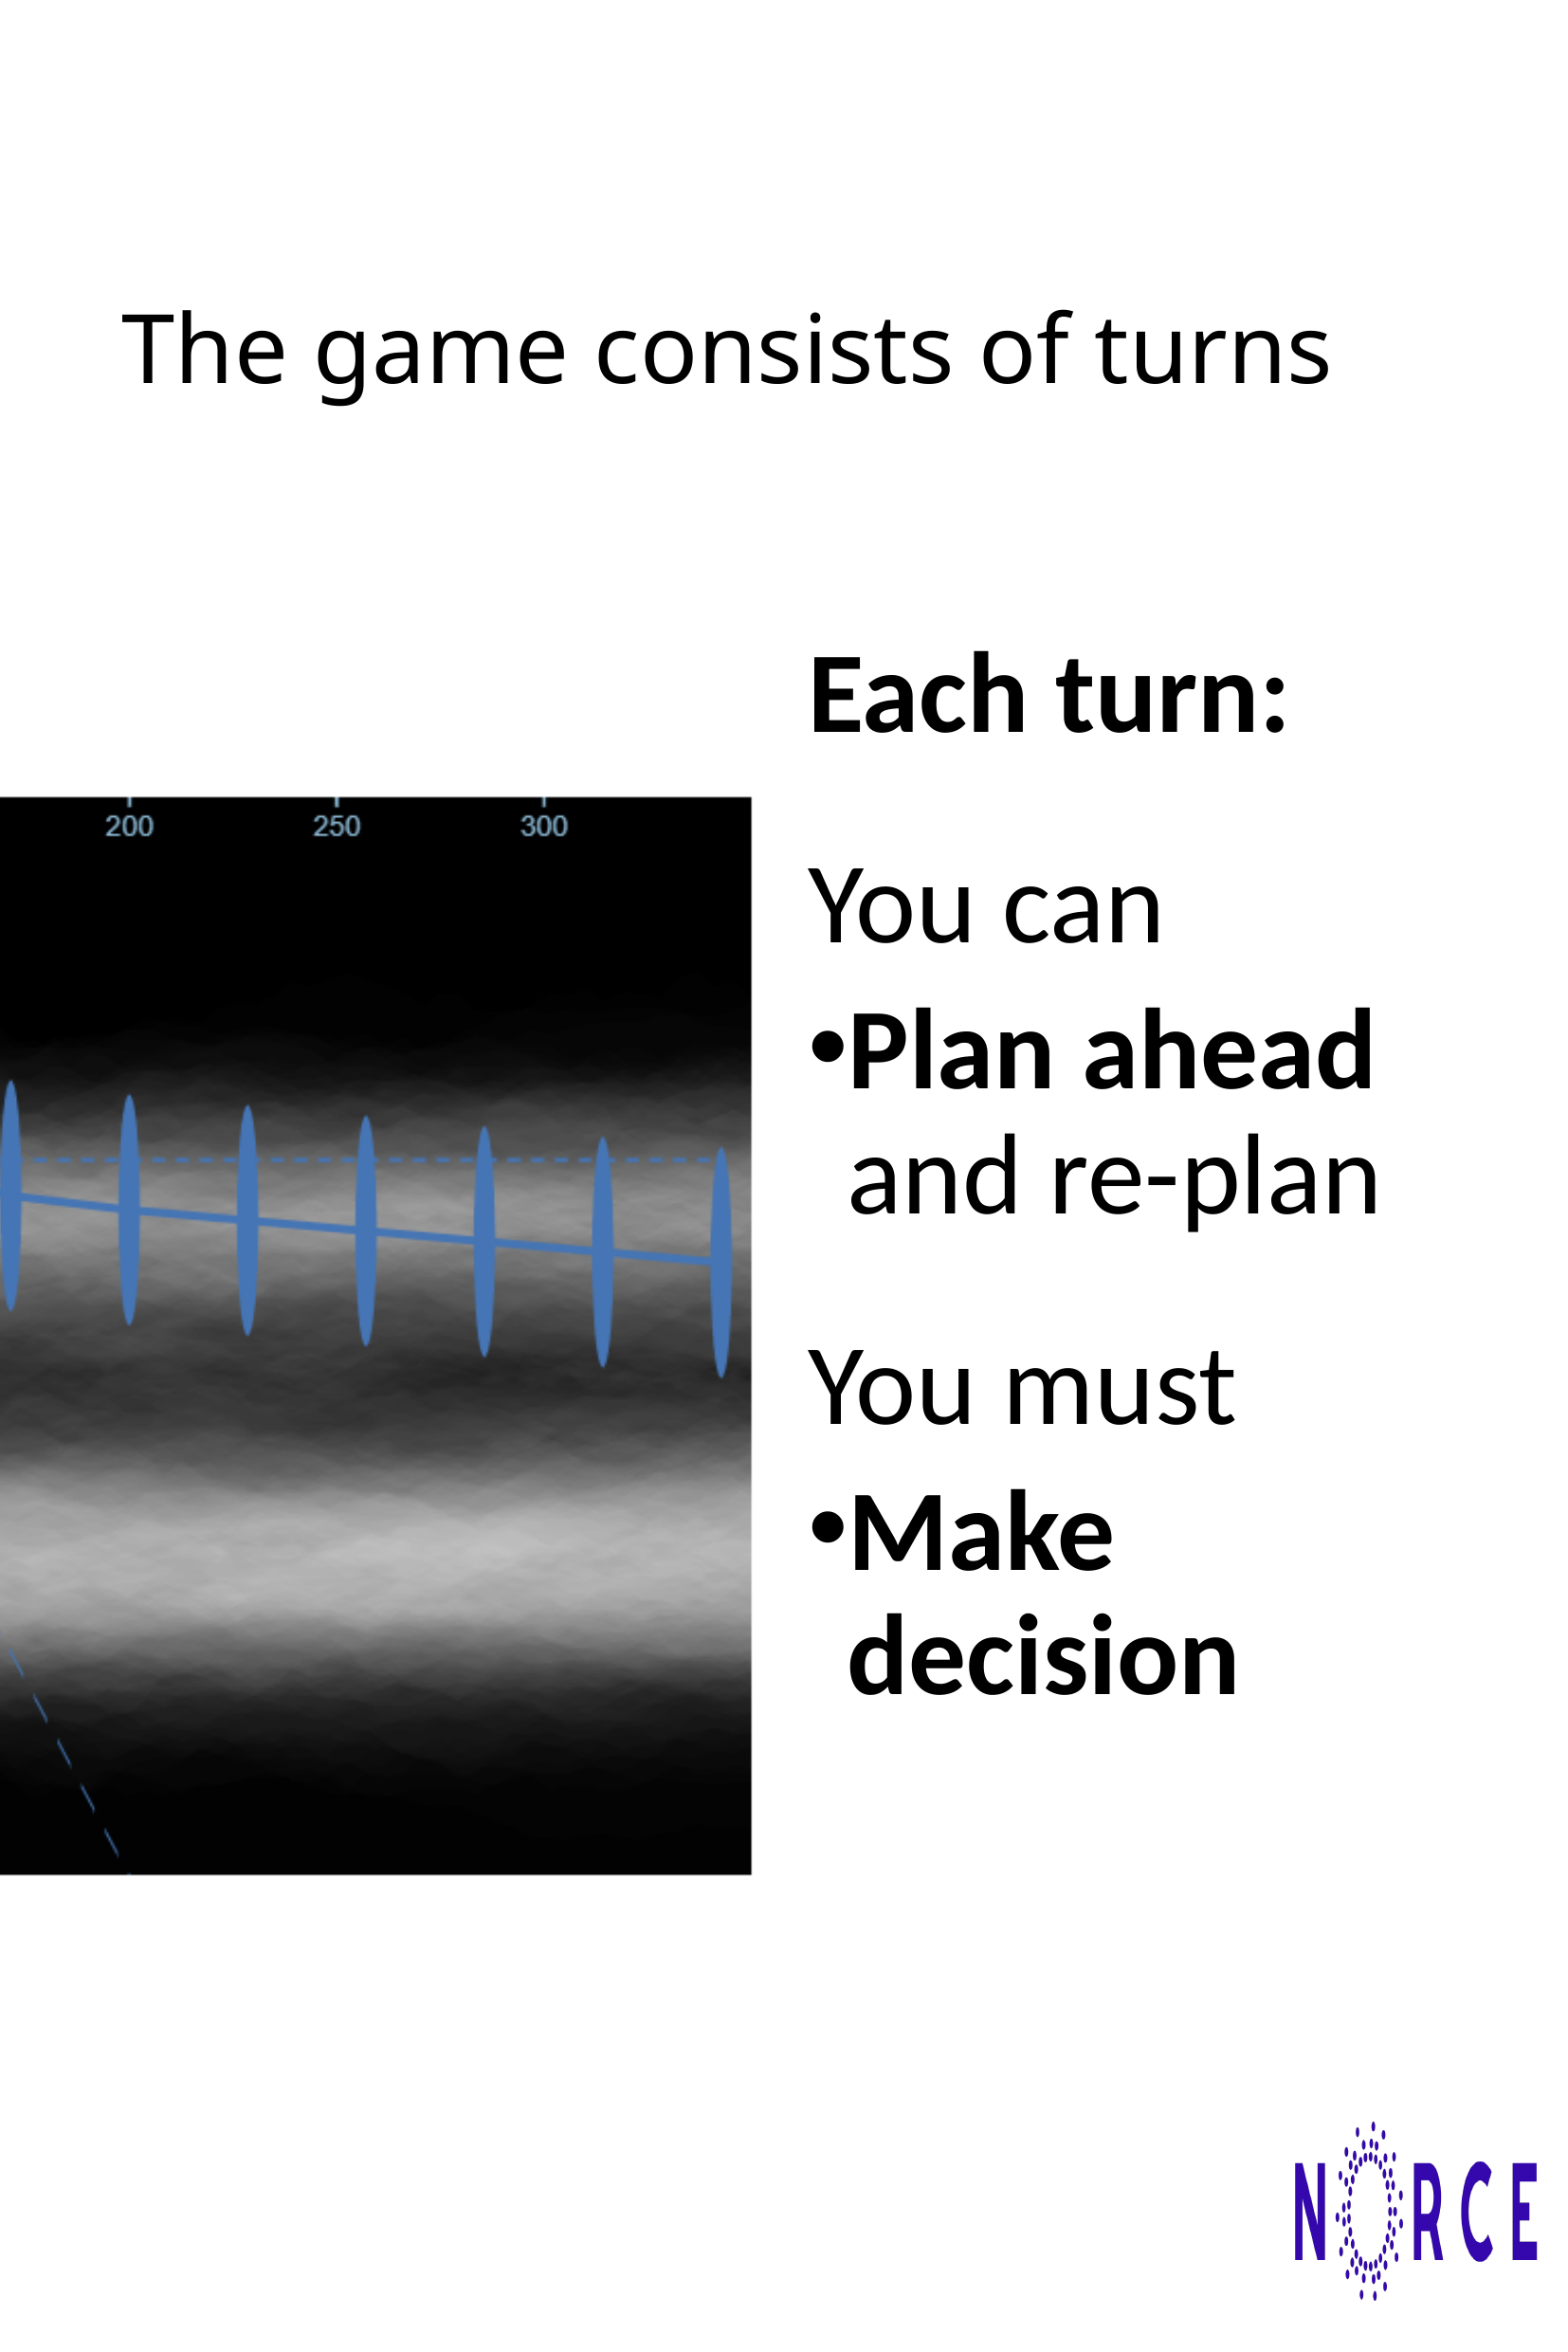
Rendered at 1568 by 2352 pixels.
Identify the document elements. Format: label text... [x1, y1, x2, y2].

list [0, 792, 763, 1884]
list Each turn: You can Plan ahead and re-plan You must Make decision [793, 626, 1460, 2118]
picture [1293, 2117, 1539, 2305]
title The game consists of turns [107, 125, 1460, 580]
